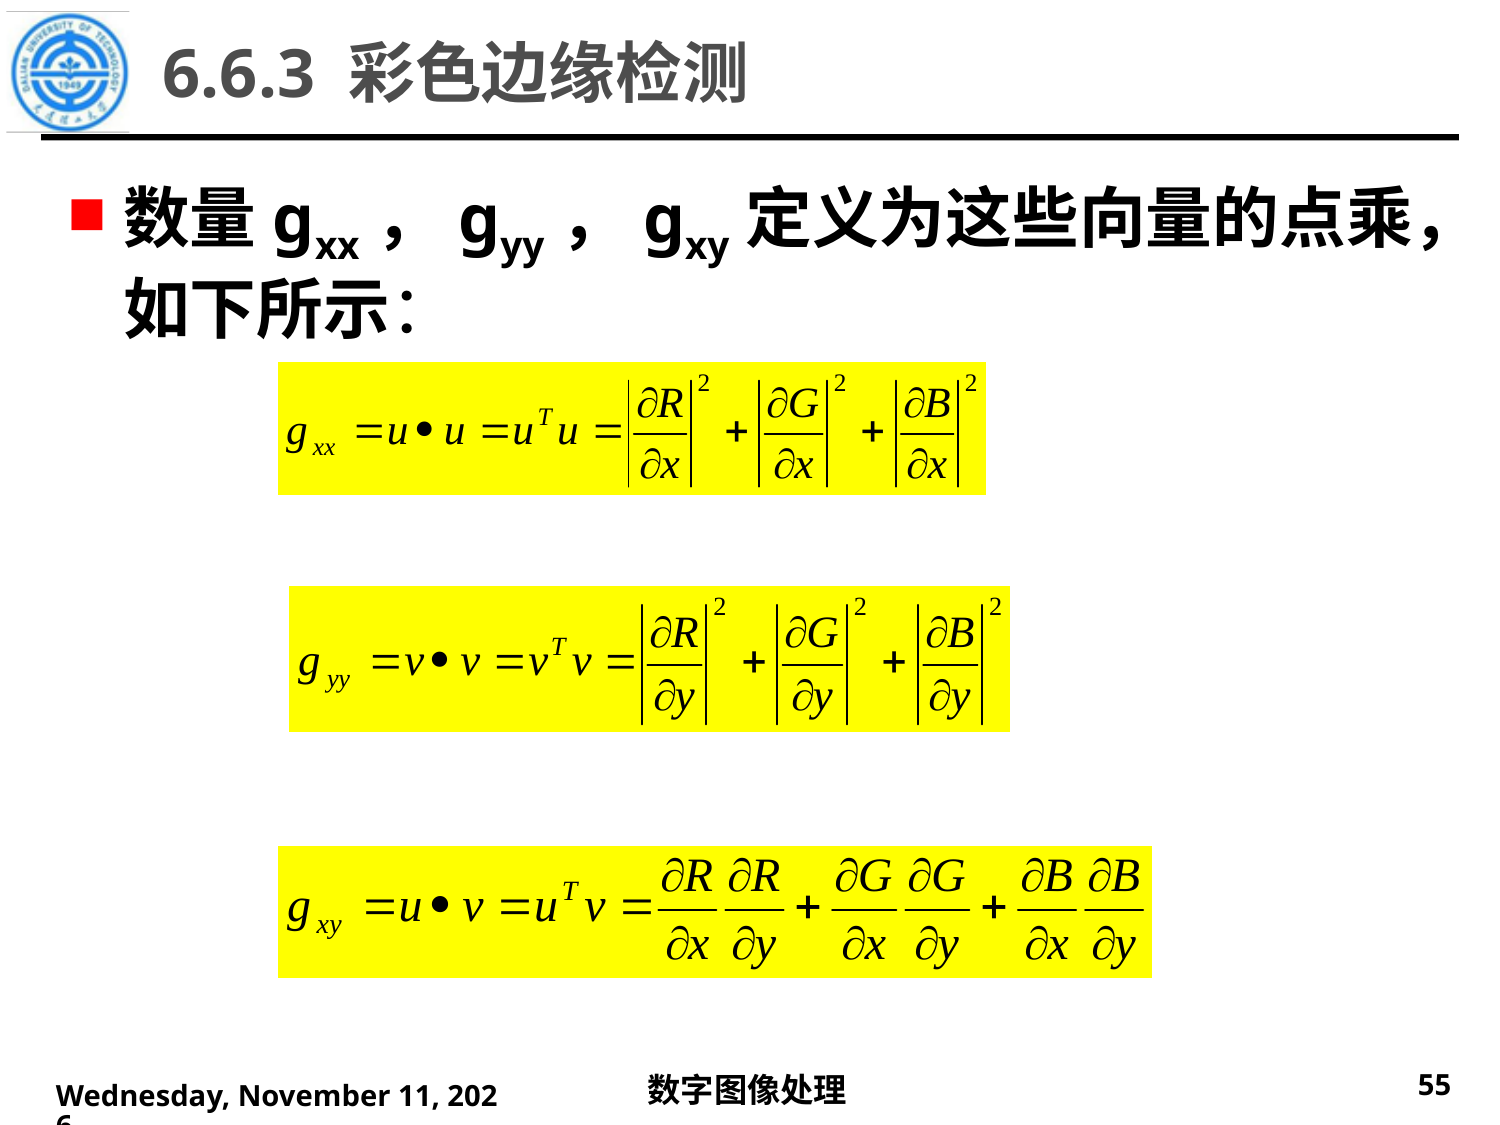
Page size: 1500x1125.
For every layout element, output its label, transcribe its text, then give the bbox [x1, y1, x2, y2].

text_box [288, 585, 1011, 733]
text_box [277, 845, 1152, 979]
title 6.6.3 彩色边缘检测 [147, 0, 1400, 119]
list 数量gxx，gyy，gxy定义为这些向量的点乘，如下所示： [51, 529, 1447, 1049]
picture [6, 10, 130, 136]
list 数量gxx，gyy，gxy定义为这些向量的点乘，如下所示： [51, 168, 1447, 521]
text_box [277, 361, 987, 495]
